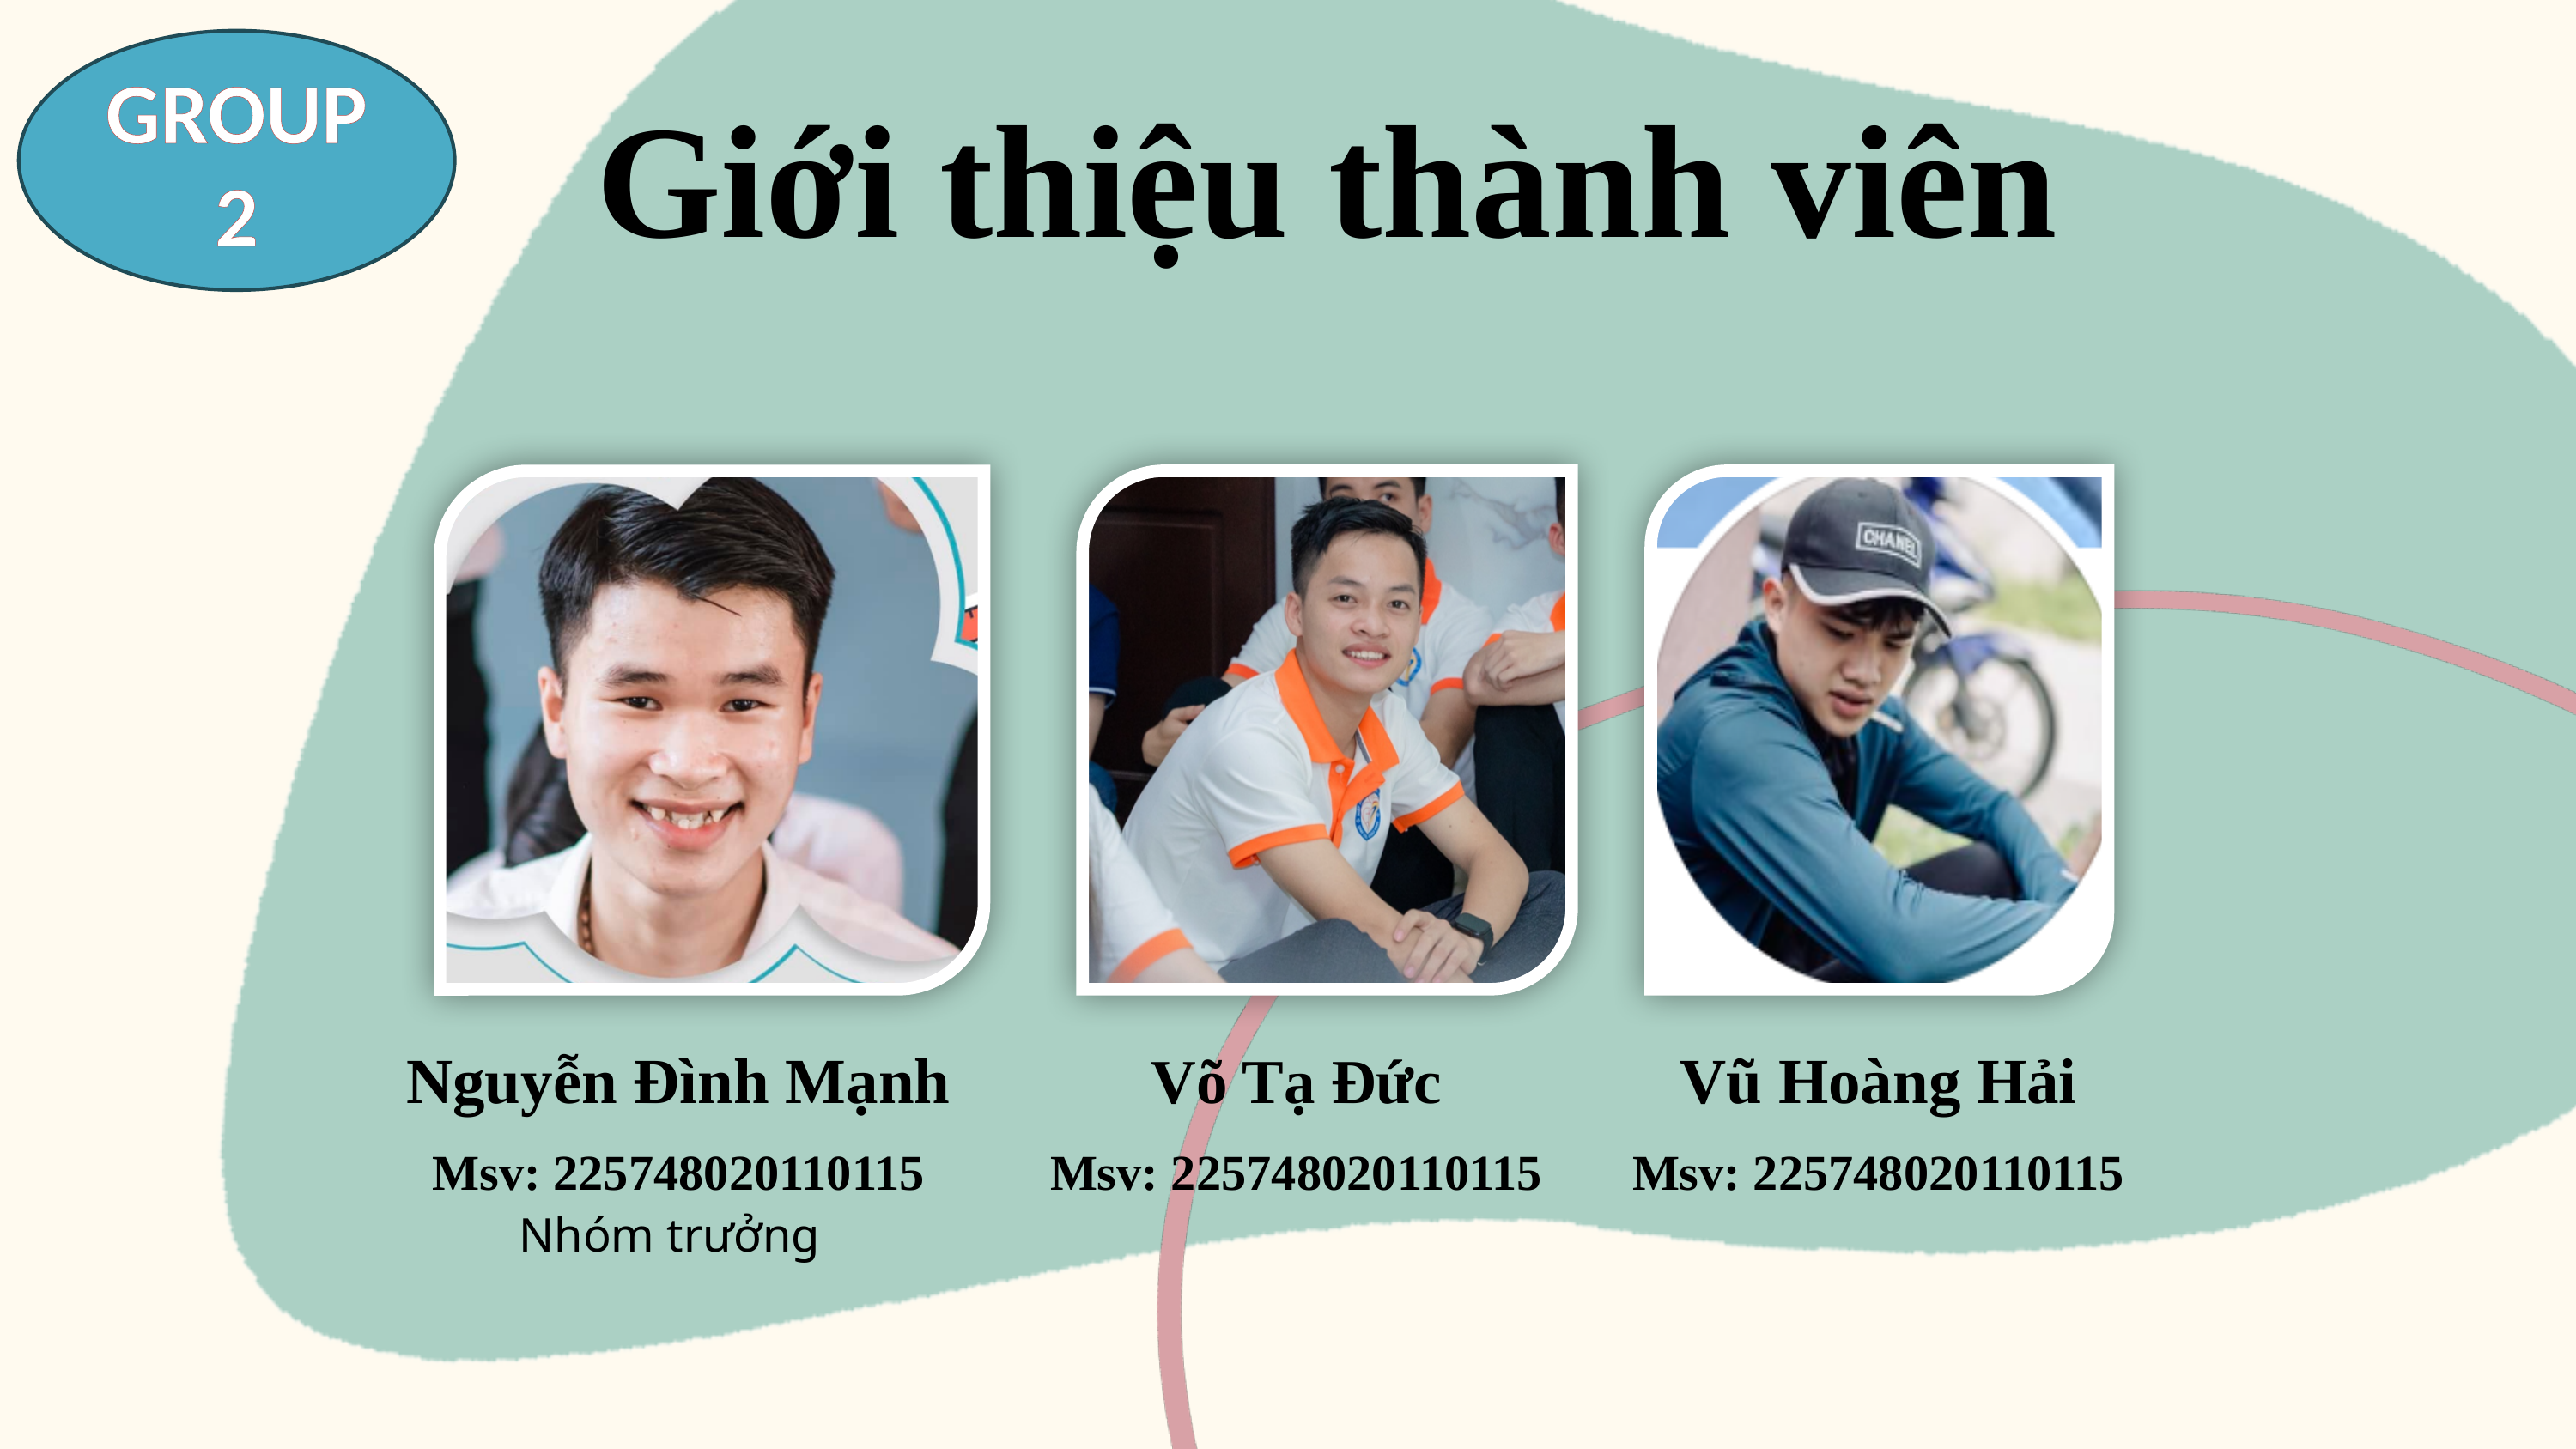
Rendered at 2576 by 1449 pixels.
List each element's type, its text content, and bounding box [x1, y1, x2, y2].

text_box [345, 1032, 1012, 1259]
text_box GROUP 2 [16, 28, 325, 293]
picture [0, 0, 2576, 1449]
